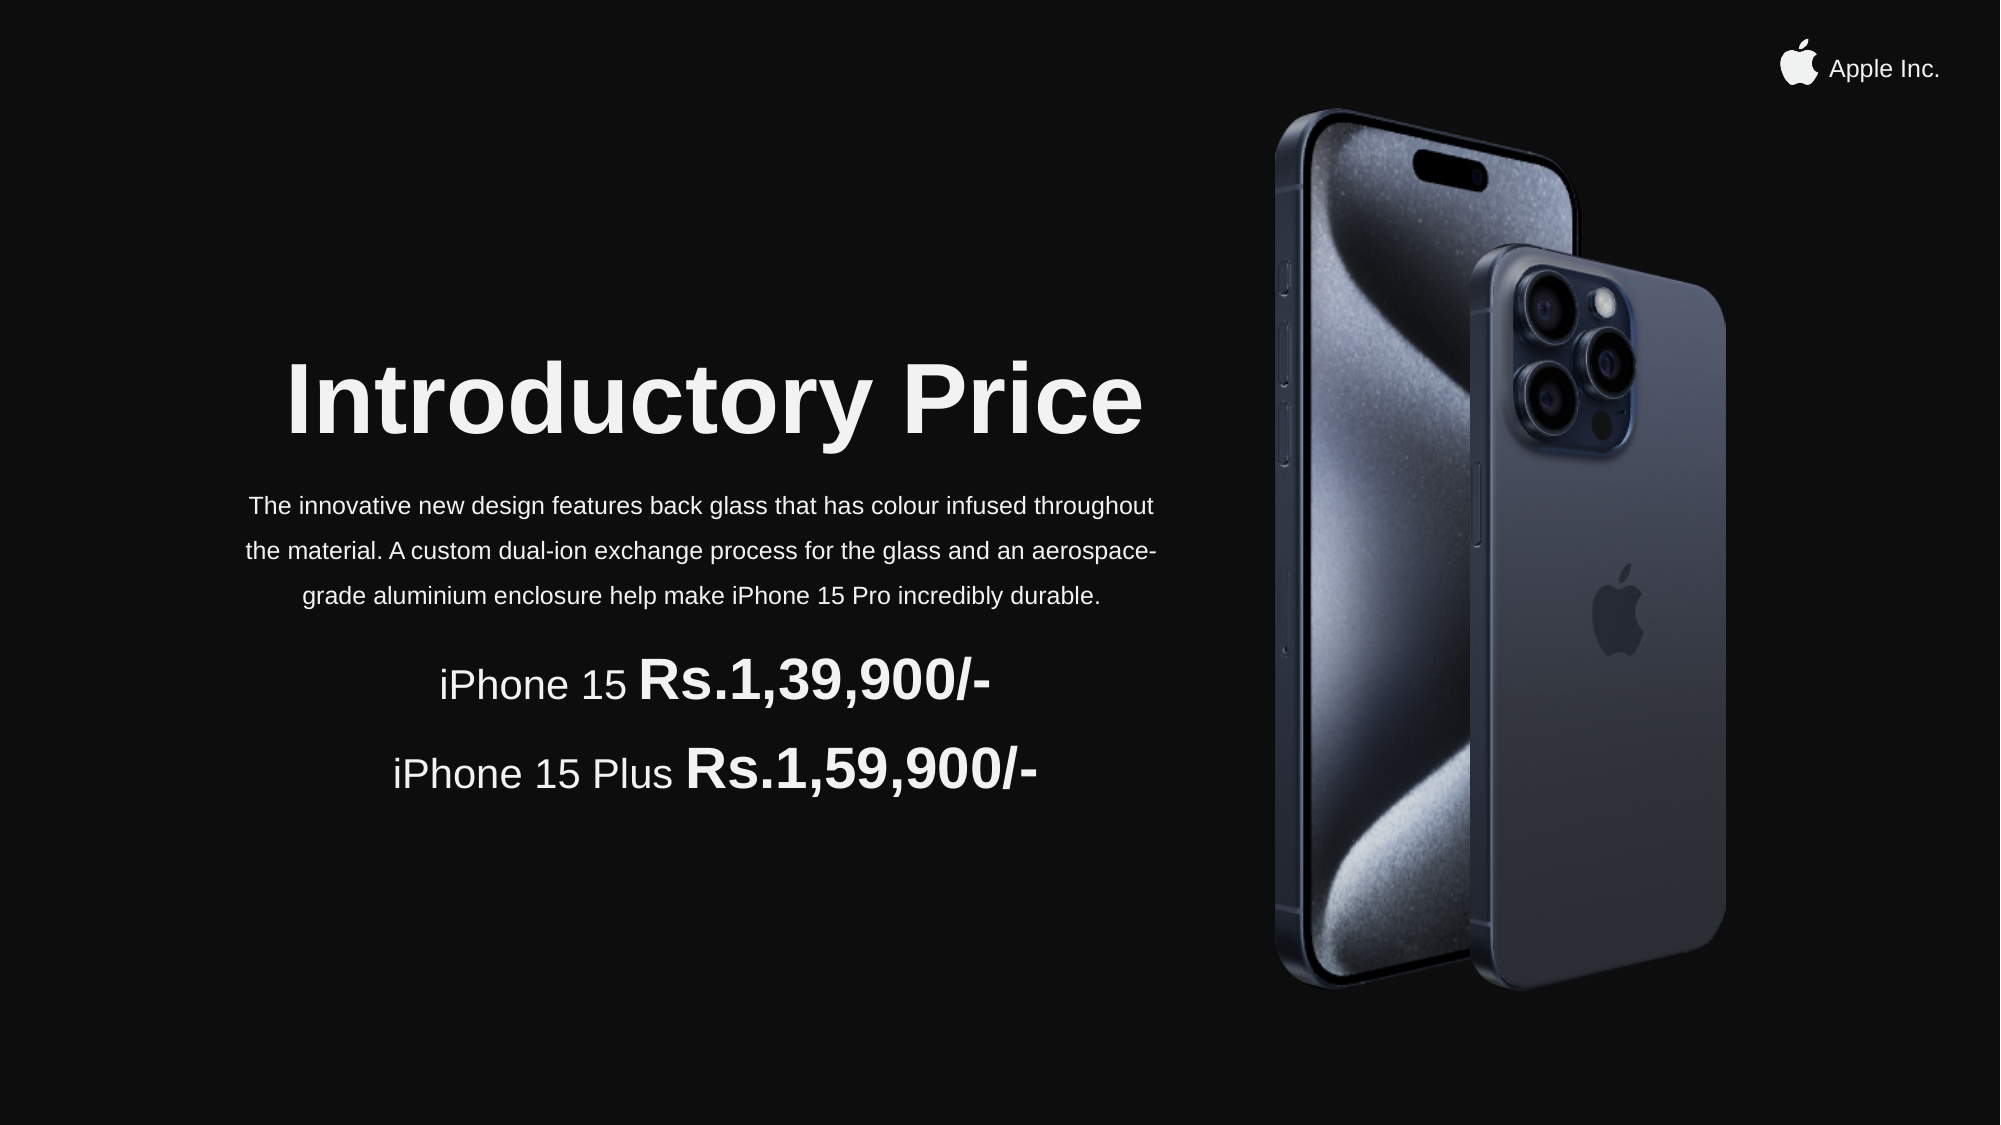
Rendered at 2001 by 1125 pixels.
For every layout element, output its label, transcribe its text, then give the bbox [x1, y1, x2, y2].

picture [1273, 107, 1735, 991]
text_box iPhone 15 Plus Rs.1,59,900/- [216, 722, 1216, 808]
text_box iPhone 15 Rs.1,39,900/- [216, 634, 1216, 719]
text_box Introductory Price [216, 326, 1216, 462]
picture [1779, 37, 1819, 86]
text_box The innovative new design features back glass that has colour infused throughout the material. A custom dual-ion exchange process for the glass and an aerospace-grade aluminium enclosure help make iPhone 15 Pro incredibly durable. [216, 467, 1190, 617]
